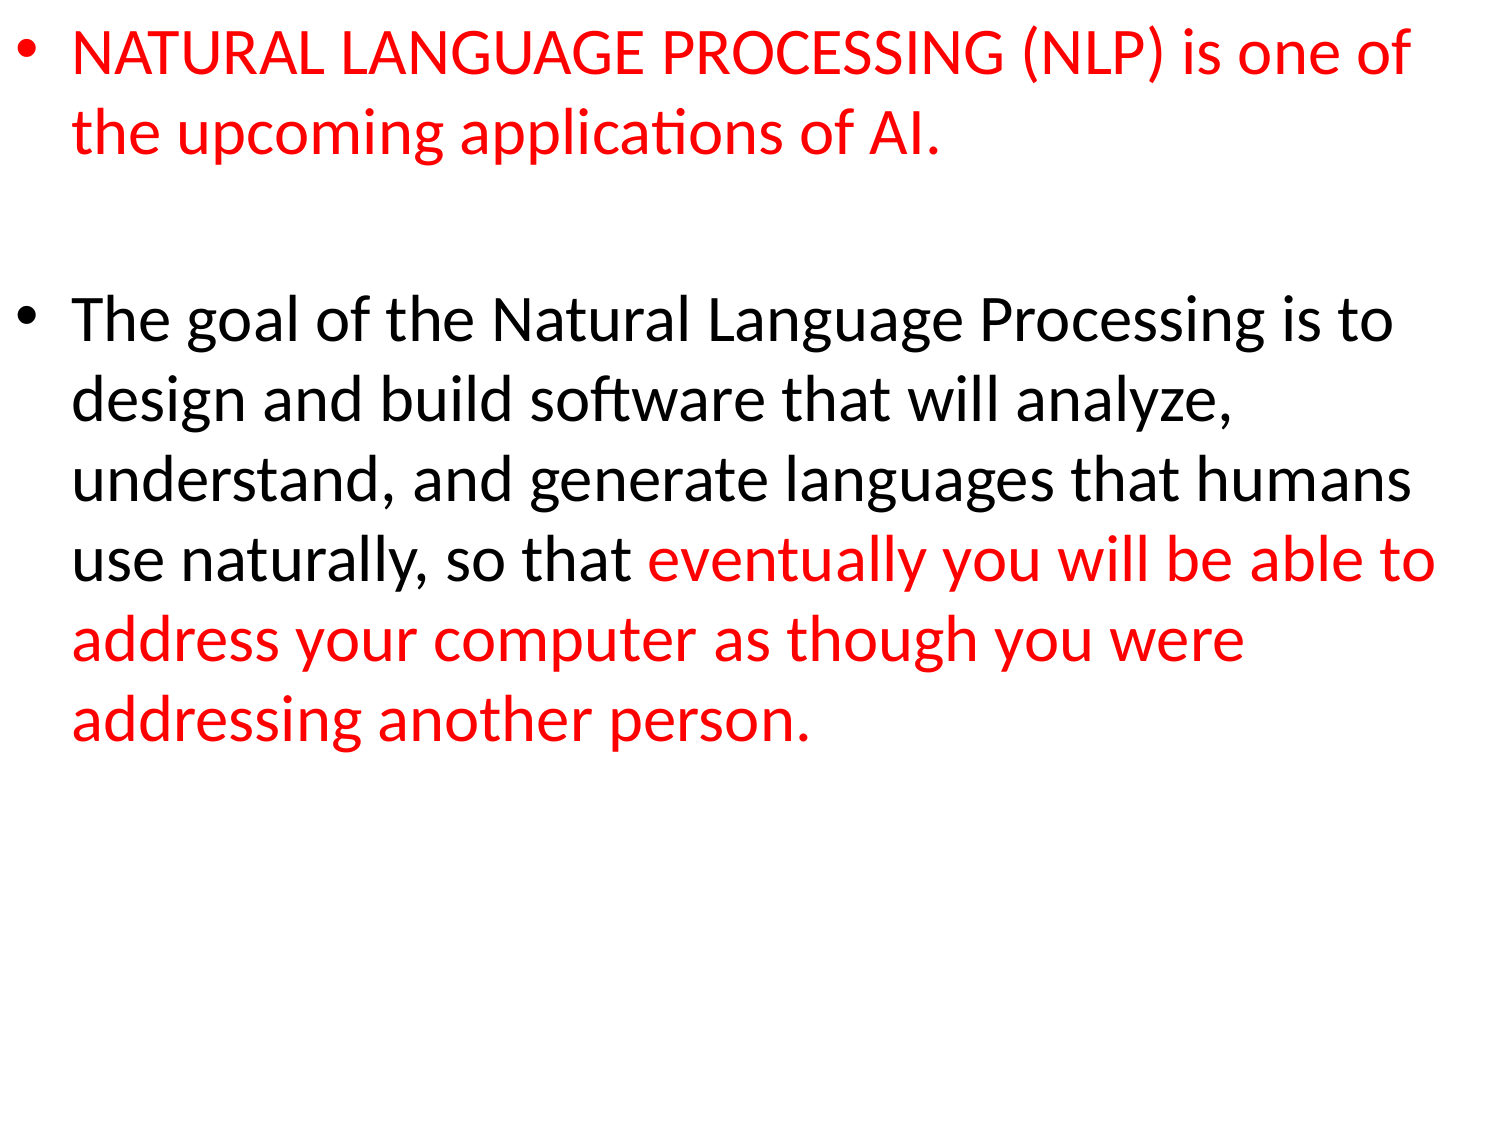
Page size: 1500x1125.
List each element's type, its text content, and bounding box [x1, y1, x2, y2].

list NATURAL LANGUAGE PROCESSING (NLP) is one of the upcoming applications of AI. The goal of the Natural Language Processing is to design and build software that will analyze, understand, and generate languages that humans use naturally, so that eventually you will be able to address your computer as though you were addressing another person. [0, 0, 1500, 1125]
